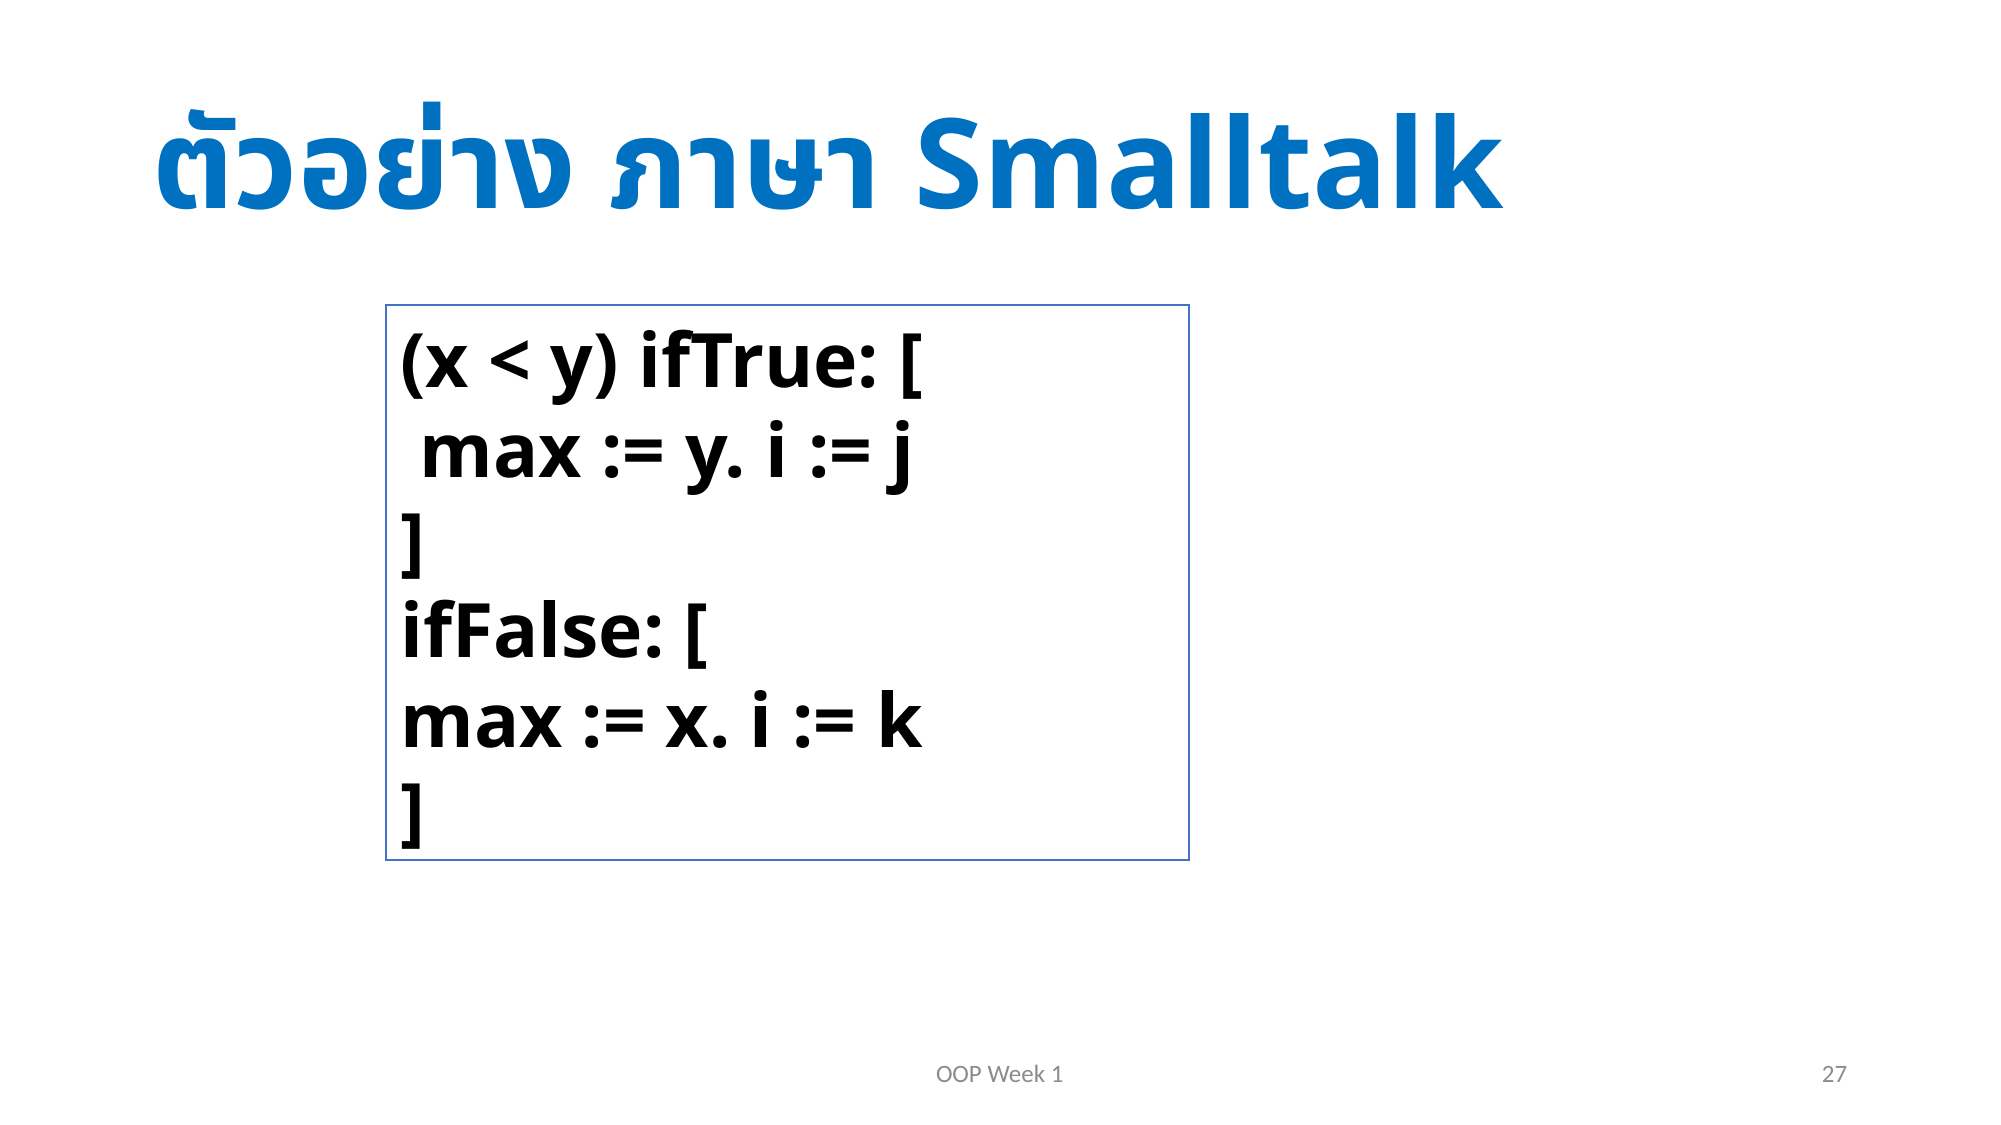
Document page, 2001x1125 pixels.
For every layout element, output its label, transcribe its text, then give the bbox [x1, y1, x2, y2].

slide_number 27 [1412, 1042, 1863, 1103]
text_box (x < y) ifTrue: [ max := y. i := j ] ifFalse: [ max := x. i := k ] [385, 304, 1190, 861]
title ตัวอย่าง ภาษา Smalltalk [137, 59, 1863, 278]
footer OOP Week 1 [662, 1042, 1338, 1103]
